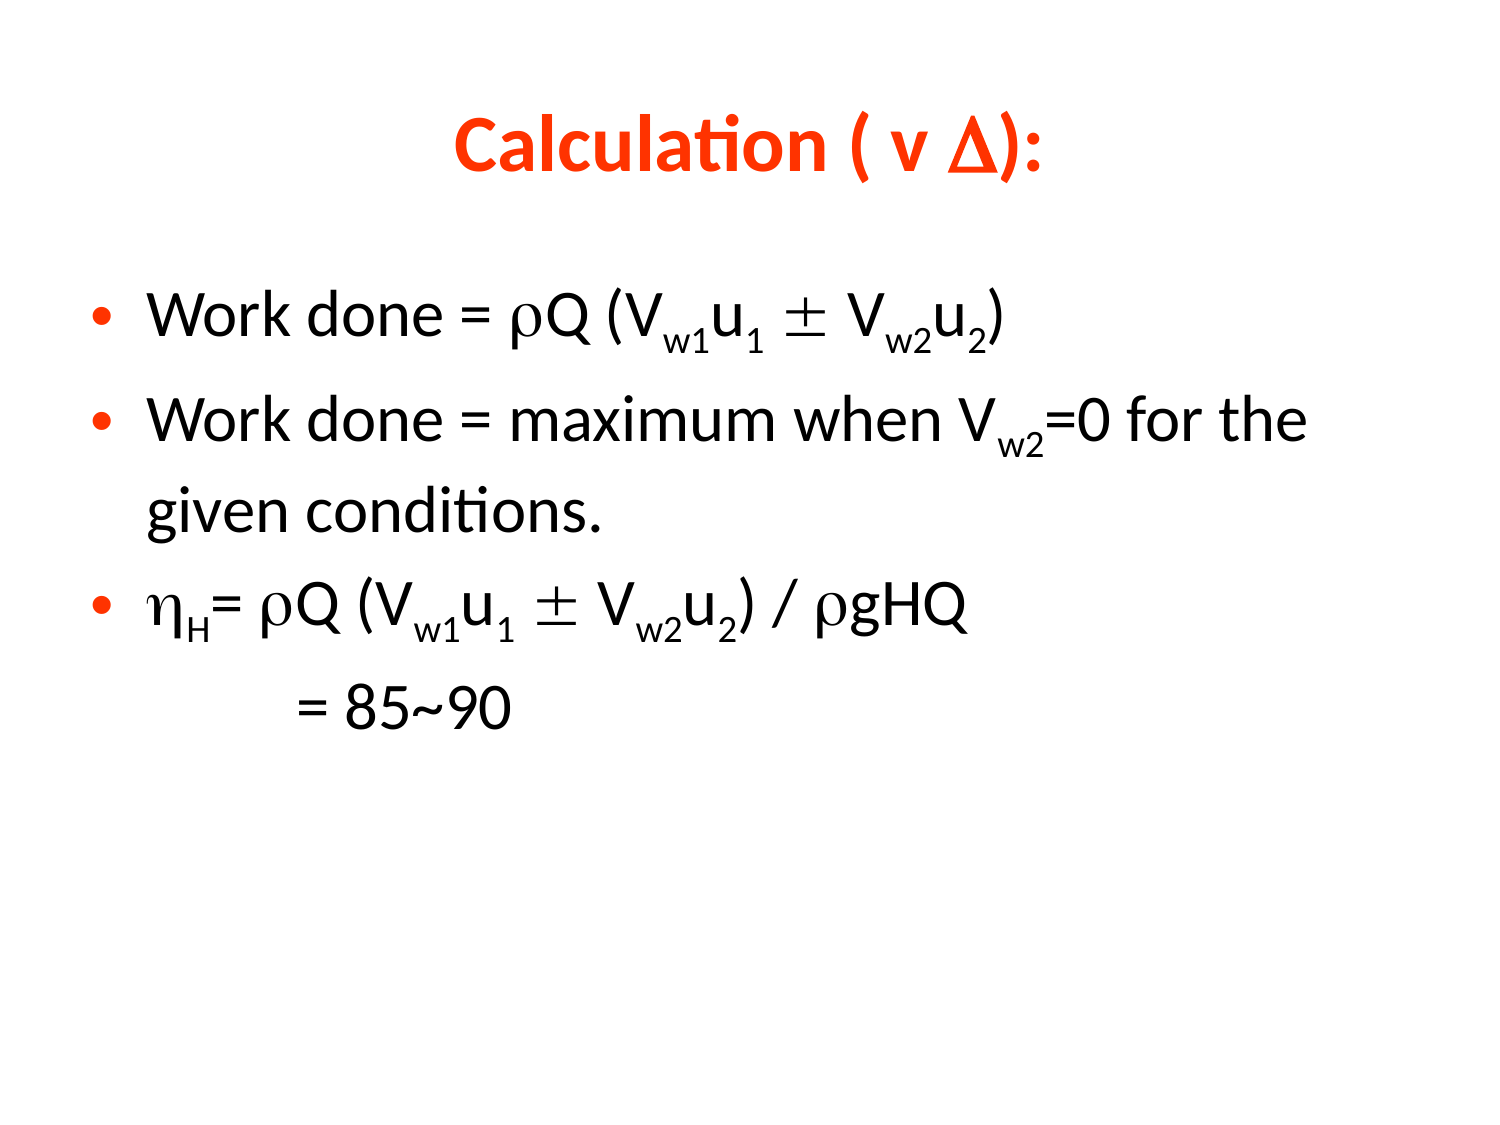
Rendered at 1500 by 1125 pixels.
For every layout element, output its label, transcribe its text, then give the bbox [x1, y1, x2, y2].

title Calculation ( v ): [75, 45, 1425, 233]
list Work done = Q (Vw1u1  Vw2u2) Work done = maximum when Vw2=0 for the given conditions. H= Q (Vw1u1  Vw2u2) / gHQ = 85~90 [75, 262, 1425, 1005]
